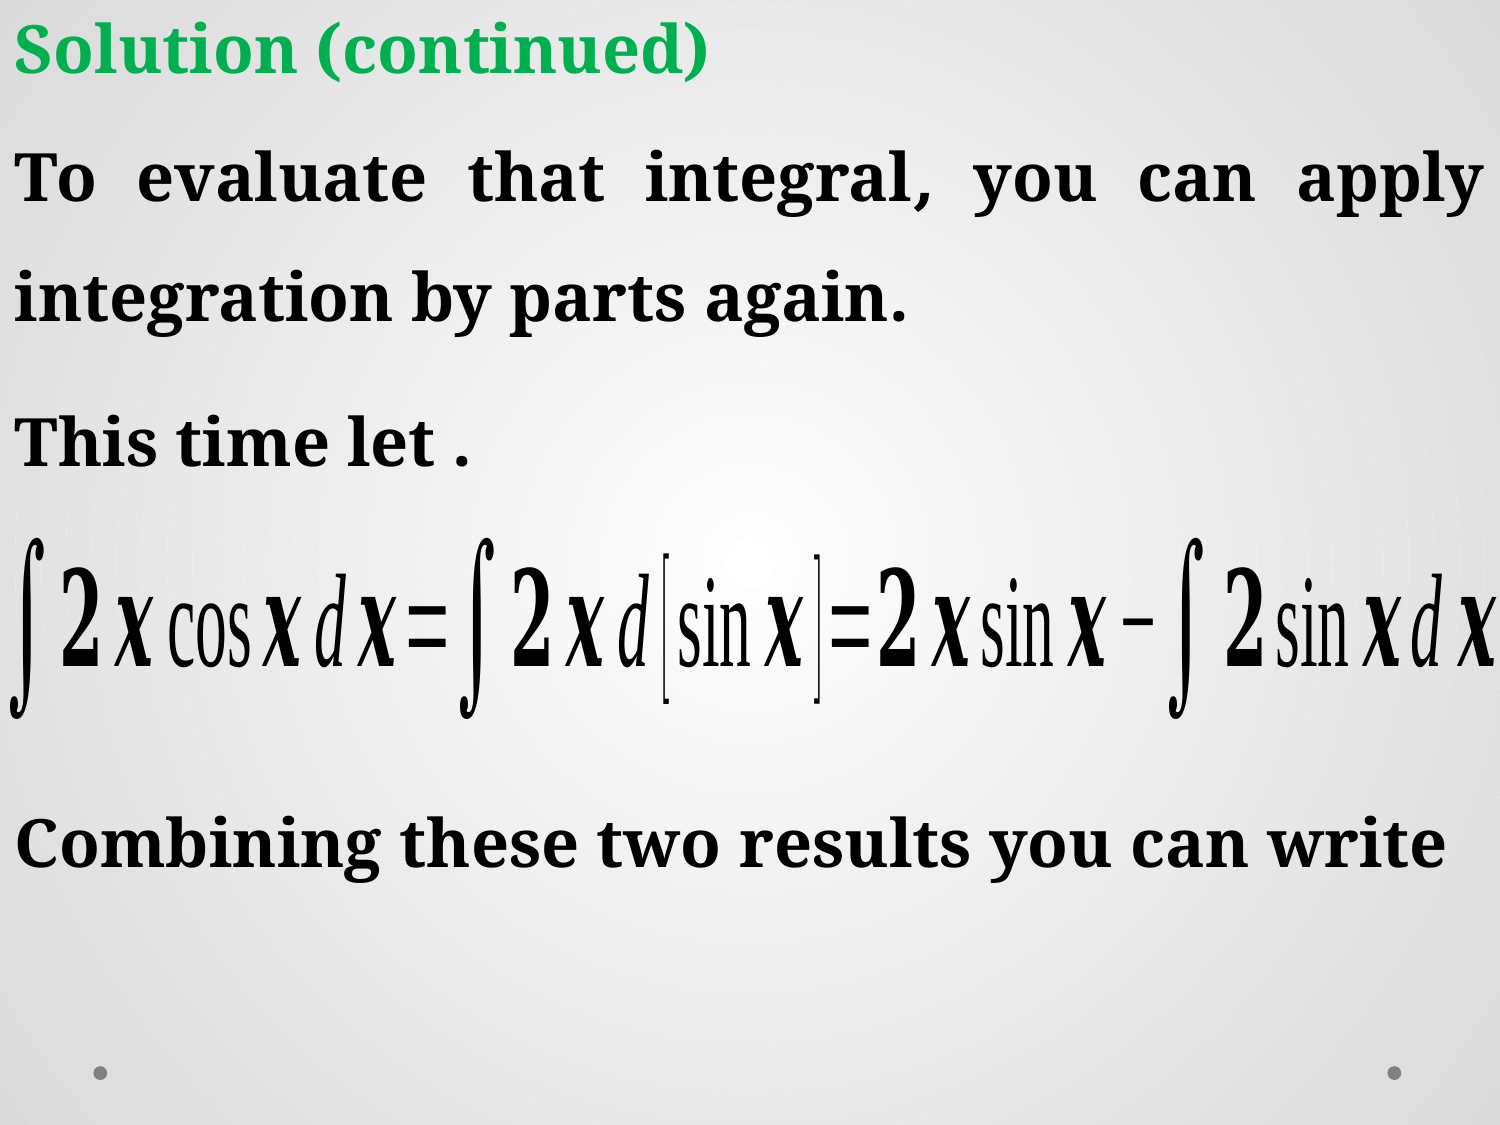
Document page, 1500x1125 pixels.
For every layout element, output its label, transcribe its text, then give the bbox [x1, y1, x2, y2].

text_box Solution (continued) [0, 0, 1500, 95]
